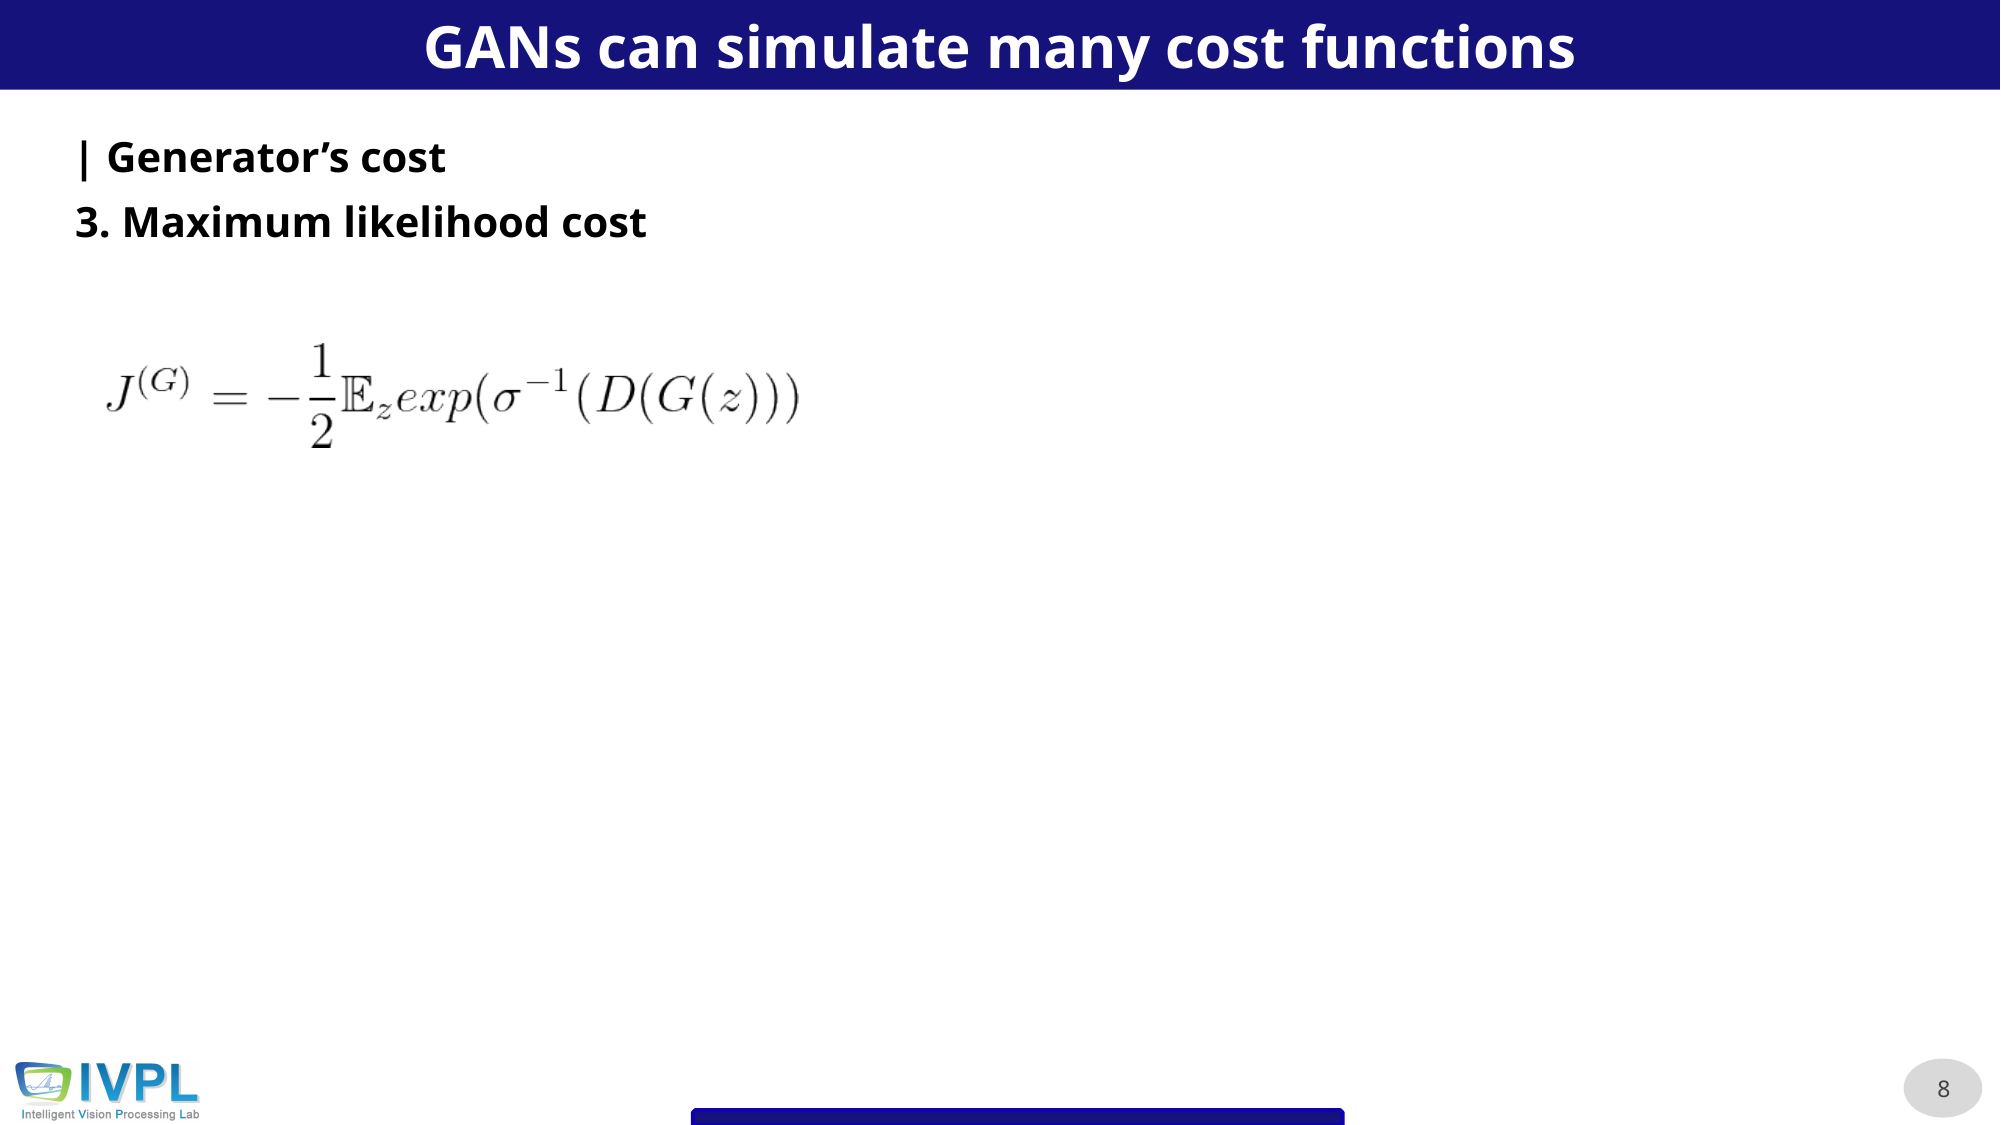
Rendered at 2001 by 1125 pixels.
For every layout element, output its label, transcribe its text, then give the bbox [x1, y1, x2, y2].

picture [105, 342, 799, 449]
list GANs can simulate many cost functions [66, 0, 1934, 90]
text_box 3. Maximum likelihood cost [60, 188, 663, 254]
picture [15, 1062, 200, 1122]
text_box | Generator’s cost [57, 123, 462, 188]
